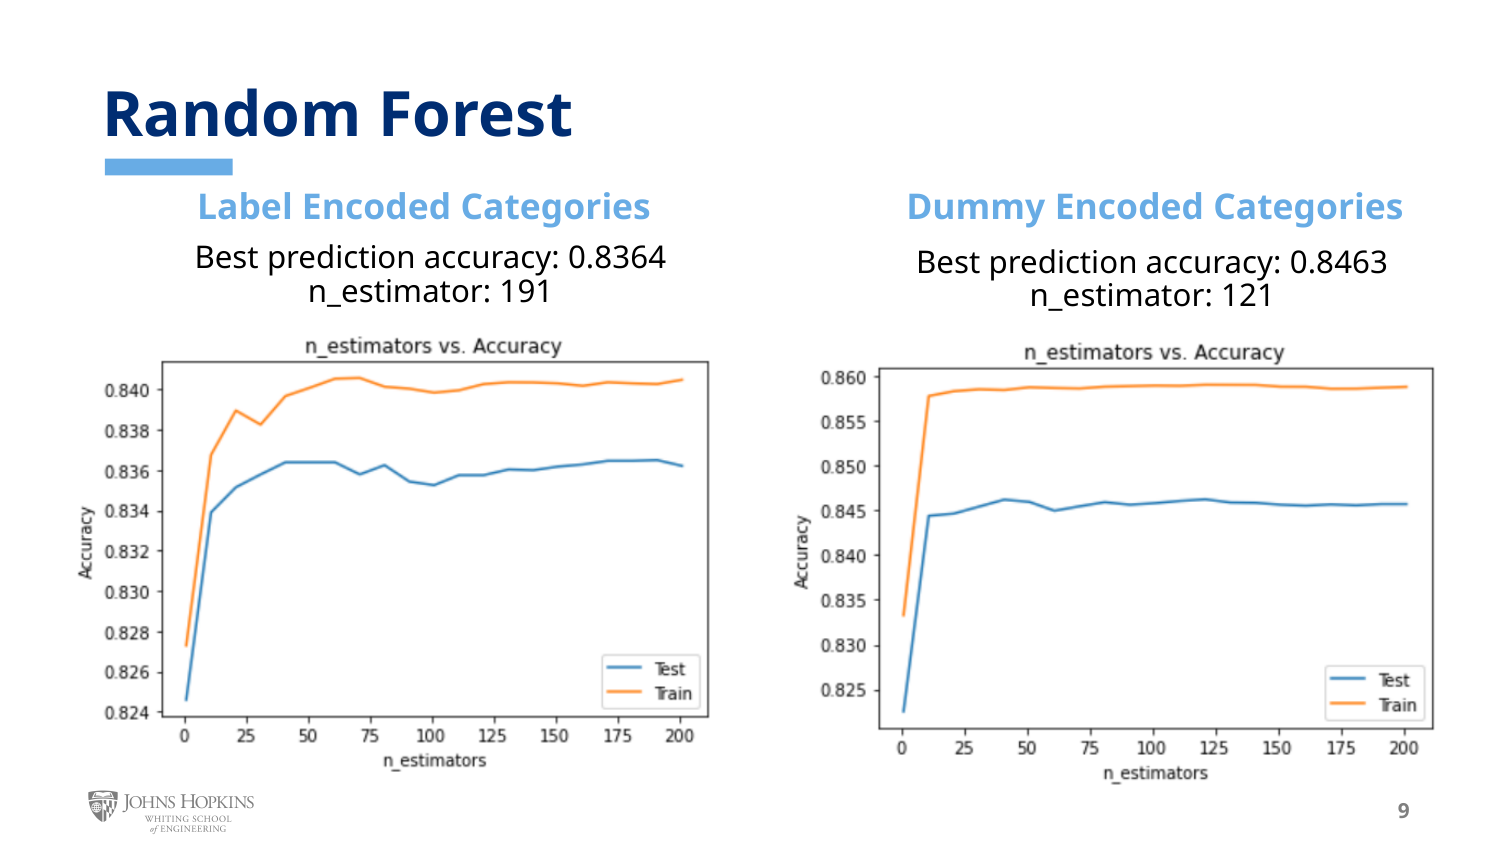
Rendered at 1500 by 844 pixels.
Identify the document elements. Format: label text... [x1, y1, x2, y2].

list Label Encoded Categories [182, 181, 680, 233]
list Dummy Encoded Categories [891, 181, 1434, 234]
title Random Forest [87, 74, 1414, 159]
picture [791, 337, 1442, 788]
picture [72, 333, 716, 773]
list Best prediction accuracy: 0.8463 n_estimator: 121 [899, 238, 1406, 329]
list Best prediction accuracy: 0.8364 n_estimator: 191 [177, 233, 684, 324]
